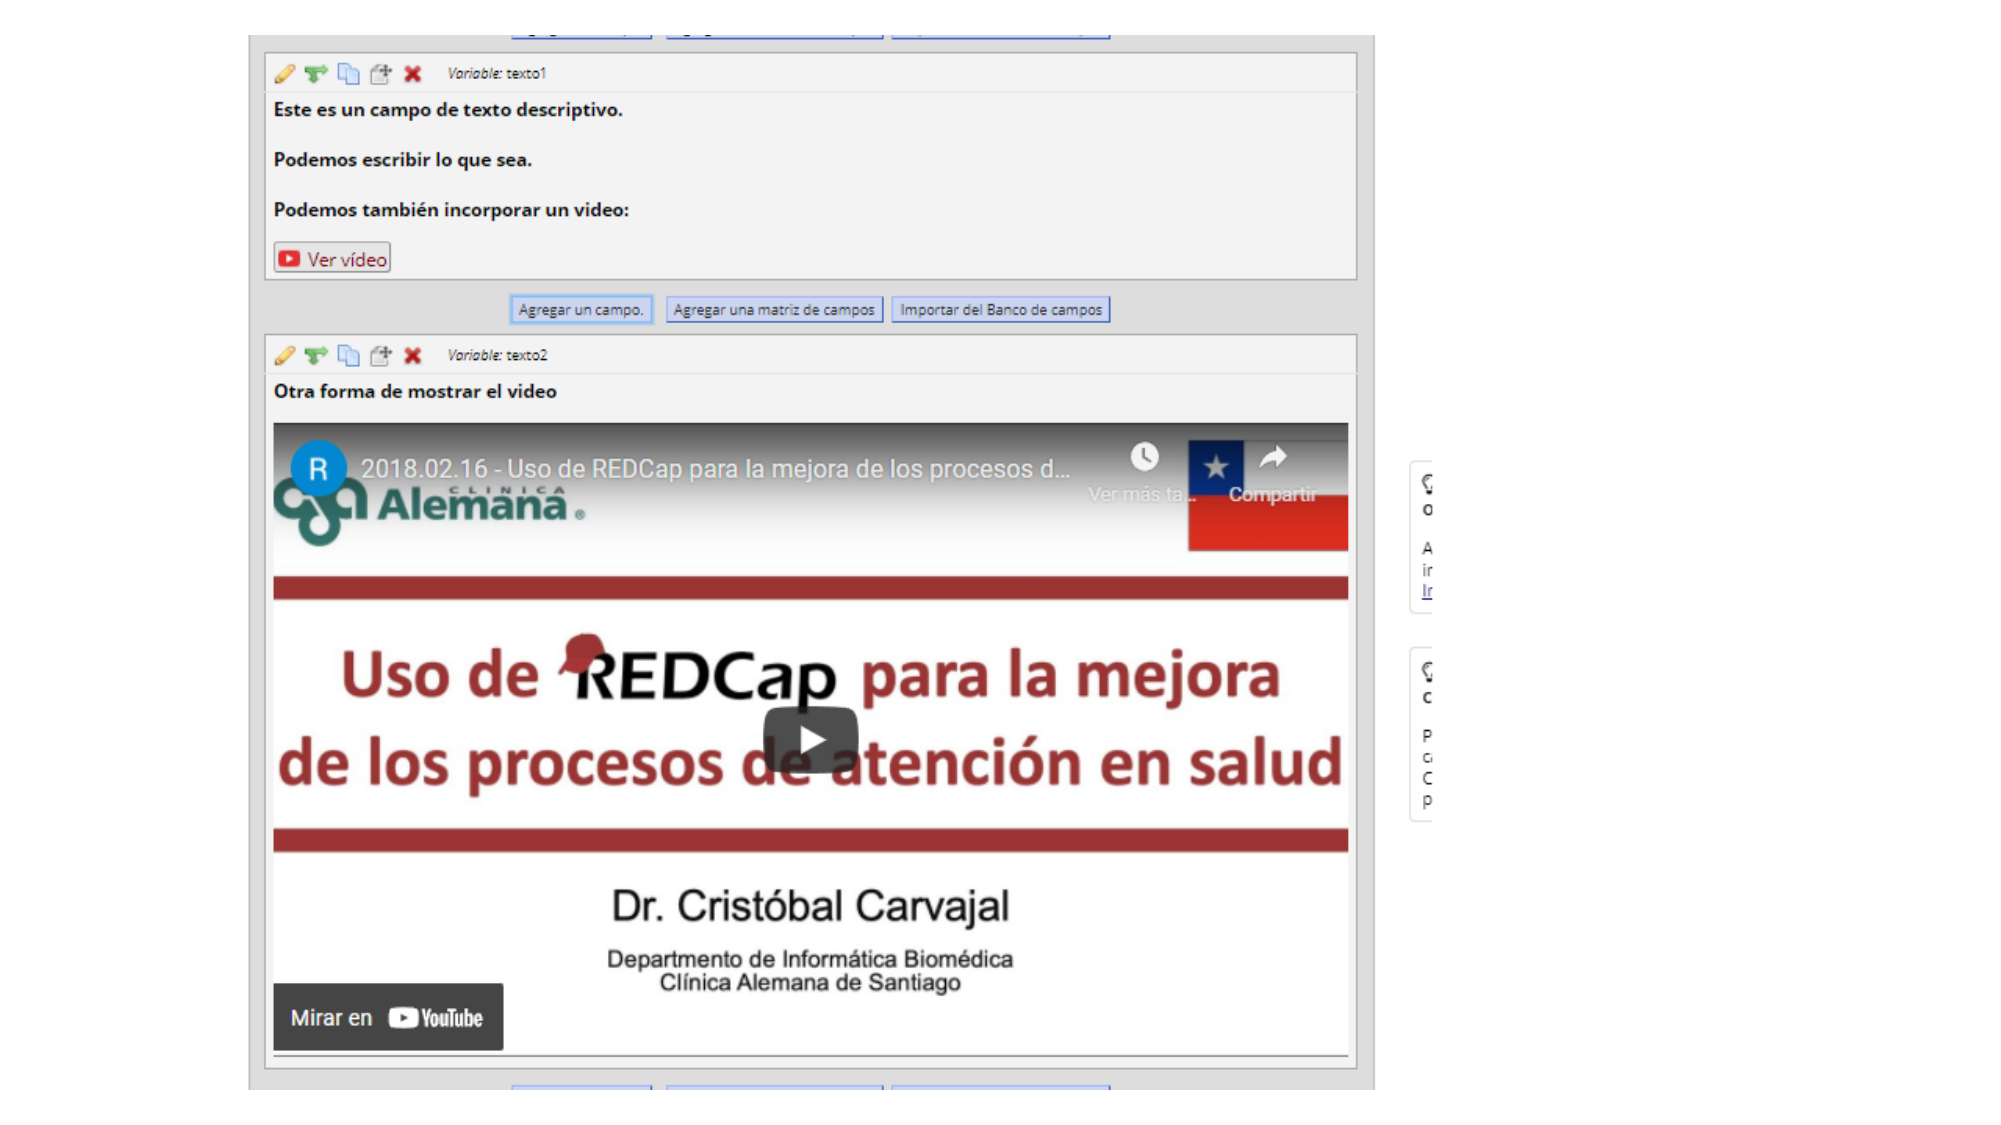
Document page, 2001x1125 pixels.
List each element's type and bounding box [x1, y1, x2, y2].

text_box [241, 35, 1433, 1090]
